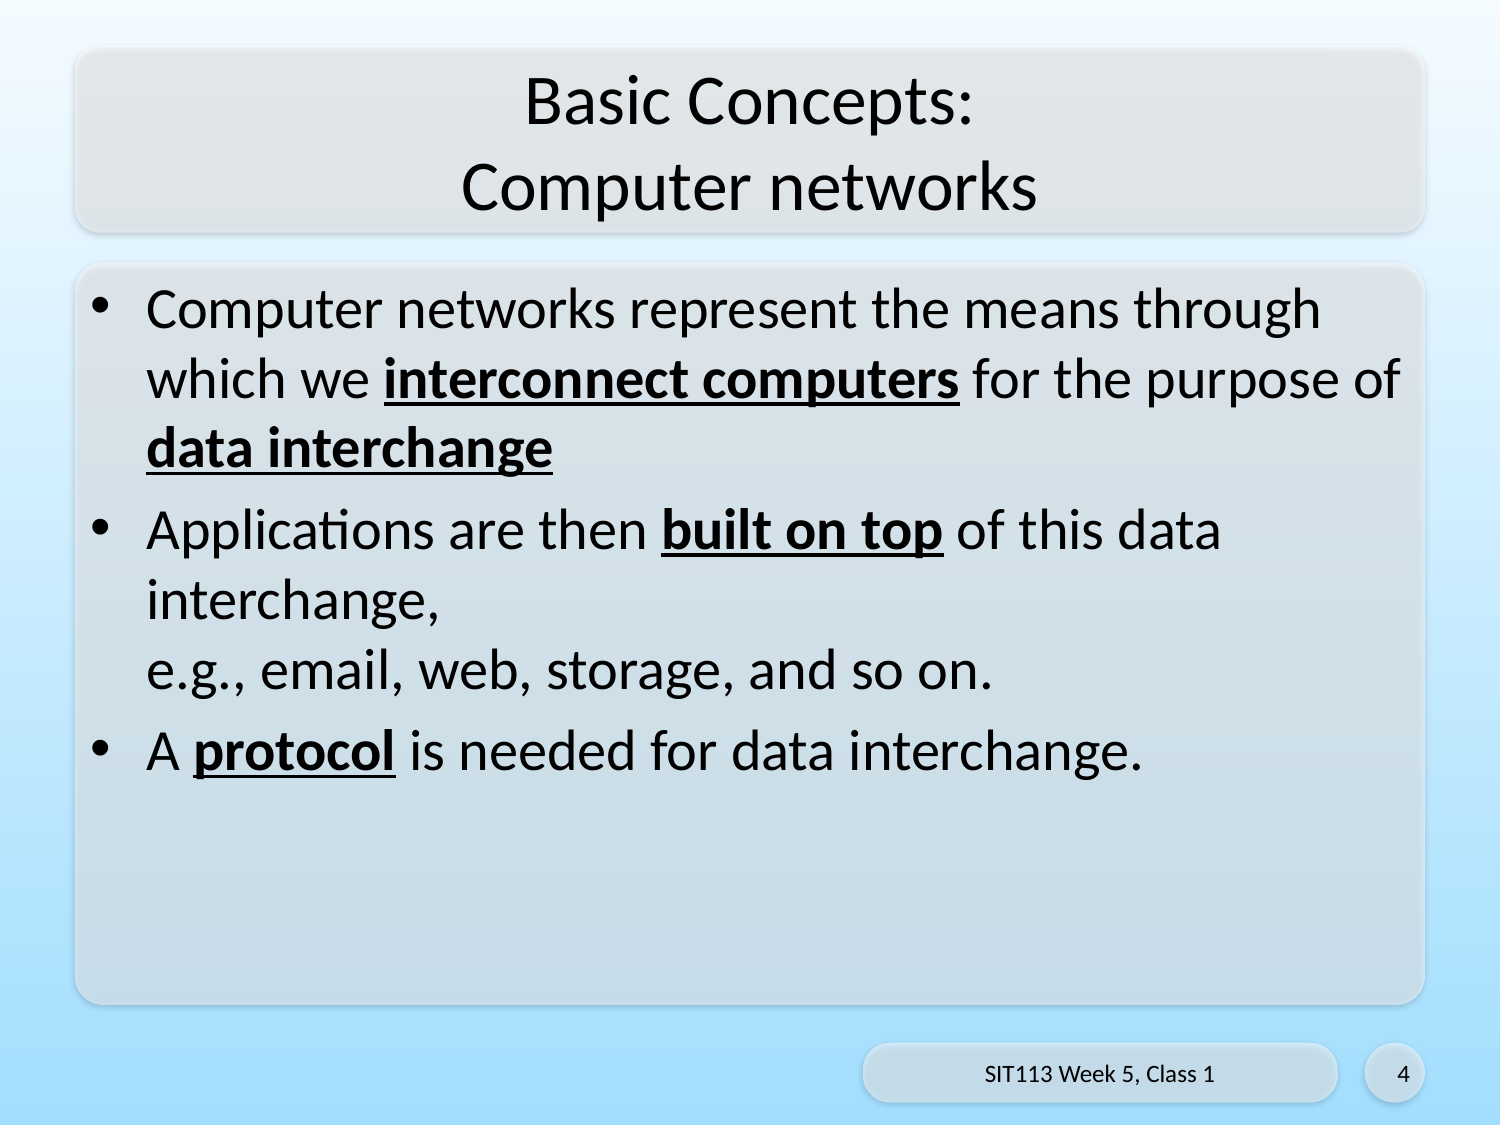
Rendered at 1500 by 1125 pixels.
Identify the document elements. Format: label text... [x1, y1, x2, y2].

title Basic Concepts: Computer networks [75, 45, 1425, 233]
list Computer networks represent the means through which we interconnect computers for the purpose of data interchange Applications are then built on top of this data interchange, e.g., email, web, storage, and so on. A protocol is needed for data interchange. [75, 262, 1425, 1005]
slide_number 4 [1364, 1042, 1425, 1103]
footer SIT113 Week 5, Class 1 [862, 1042, 1338, 1103]
